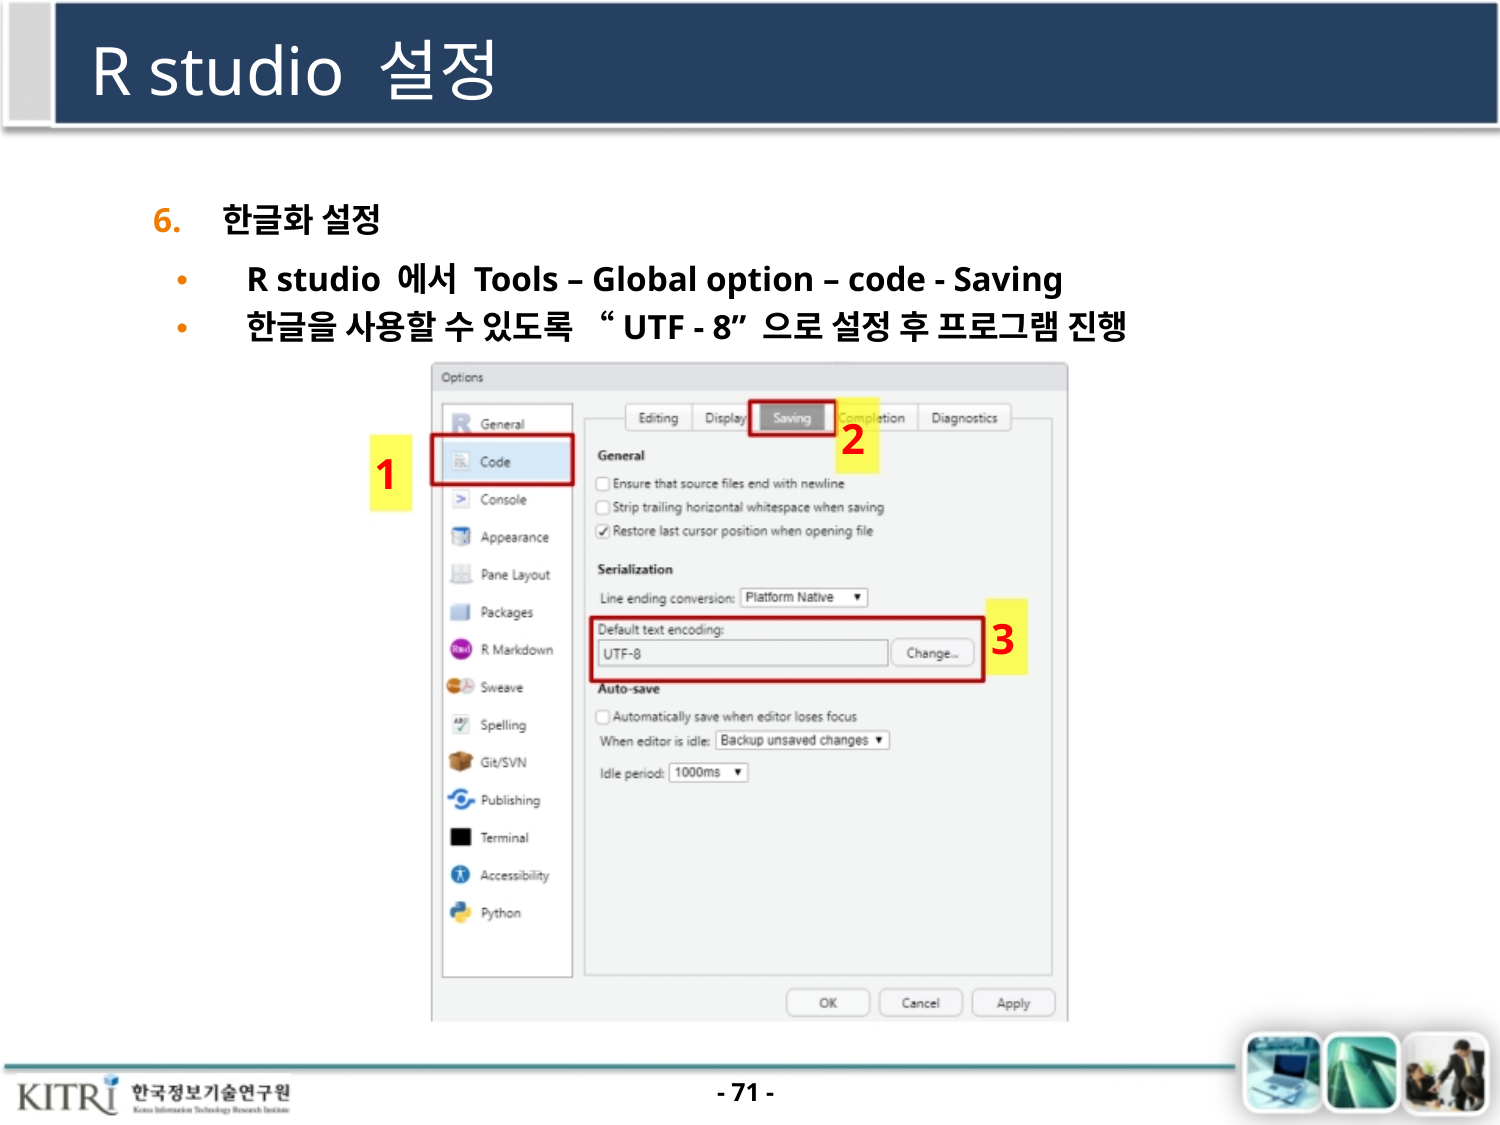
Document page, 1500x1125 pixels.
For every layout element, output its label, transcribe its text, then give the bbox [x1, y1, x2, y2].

text_box R studio 설정 6. 한글화 설정 [90, 152, 501, 247]
text_box [0, 151, 1500, 359]
picture [0, 0, 1500, 144]
text_box R studio 에서 Tools – Global option – code - Saving 한글을 사용할 수 있도록 “UTF - 8” 으로 설정 후 프로그램 진행 [246, 256, 1129, 354]
picture [0, 360, 1500, 1125]
text_box • • [176, 262, 189, 354]
